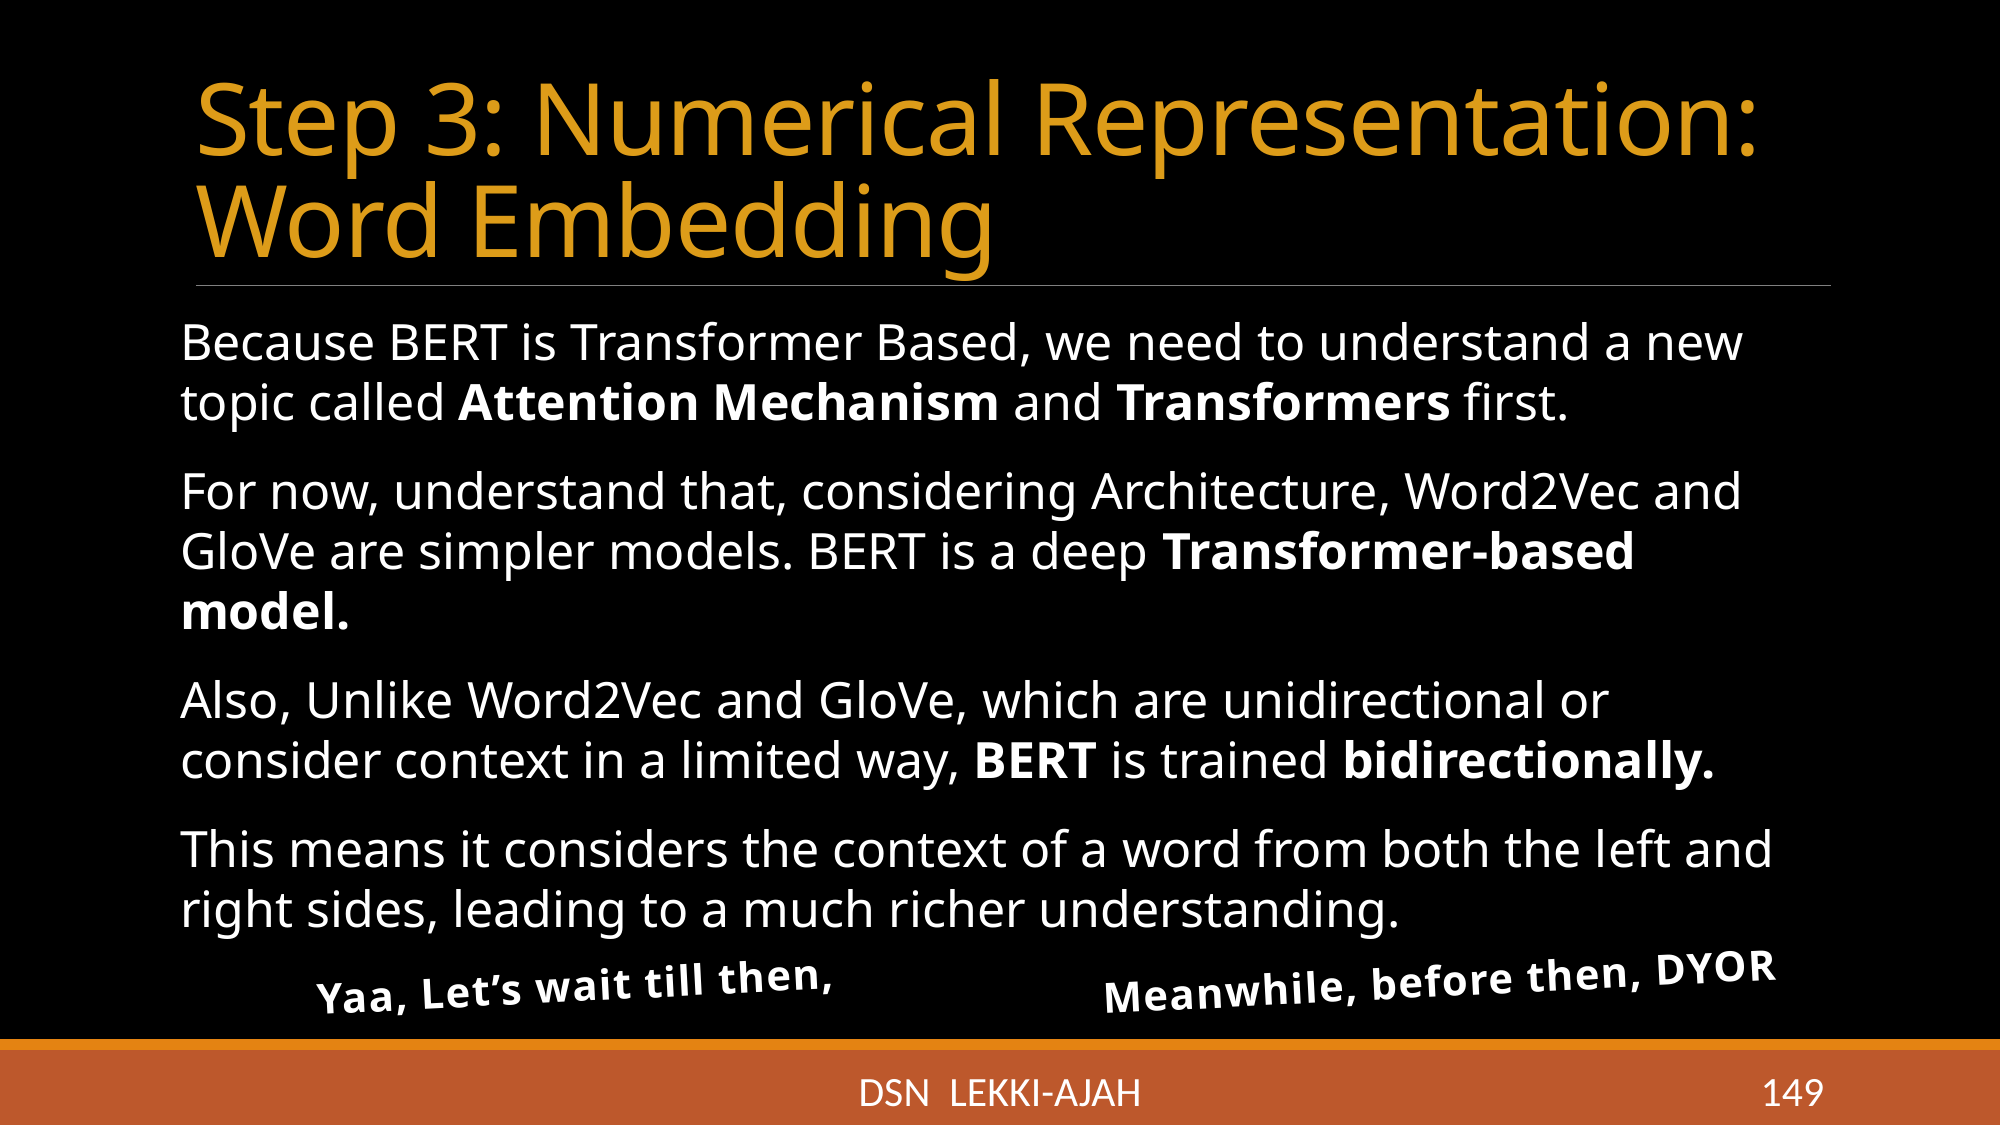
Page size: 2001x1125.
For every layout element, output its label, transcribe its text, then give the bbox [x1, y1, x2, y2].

list Because BERT is Transformer Based, we need to understand a new topic called Attention Mechanism and Transformers first. For now, understand that, considering Architecture, Word2Vec and GloVe are simpler models. BERT is a deep Transformer-based model. Also, Unlike Word2Vec and GloVe, which are unidirectional or consider context in a limited way, BERT is trained bidirectionally. This means it considers the context of a word from both the left and right sides, leading to a much richer understanding. [180, 302, 1794, 1054]
footer DSN LEKKI-AJAH [604, 1059, 1396, 1120]
title Step 3: Numerical Representation: Word Embedding [180, 47, 1830, 285]
text_box [277, 999, 933, 1054]
text_box Meanwhile, before then, DYOR [1048, 926, 1830, 1033]
slide_number 149 [1624, 1059, 1840, 1120]
text_box Yaa, Let’s wait till then, [190, 931, 972, 1037]
text_box [277, 919, 933, 967]
